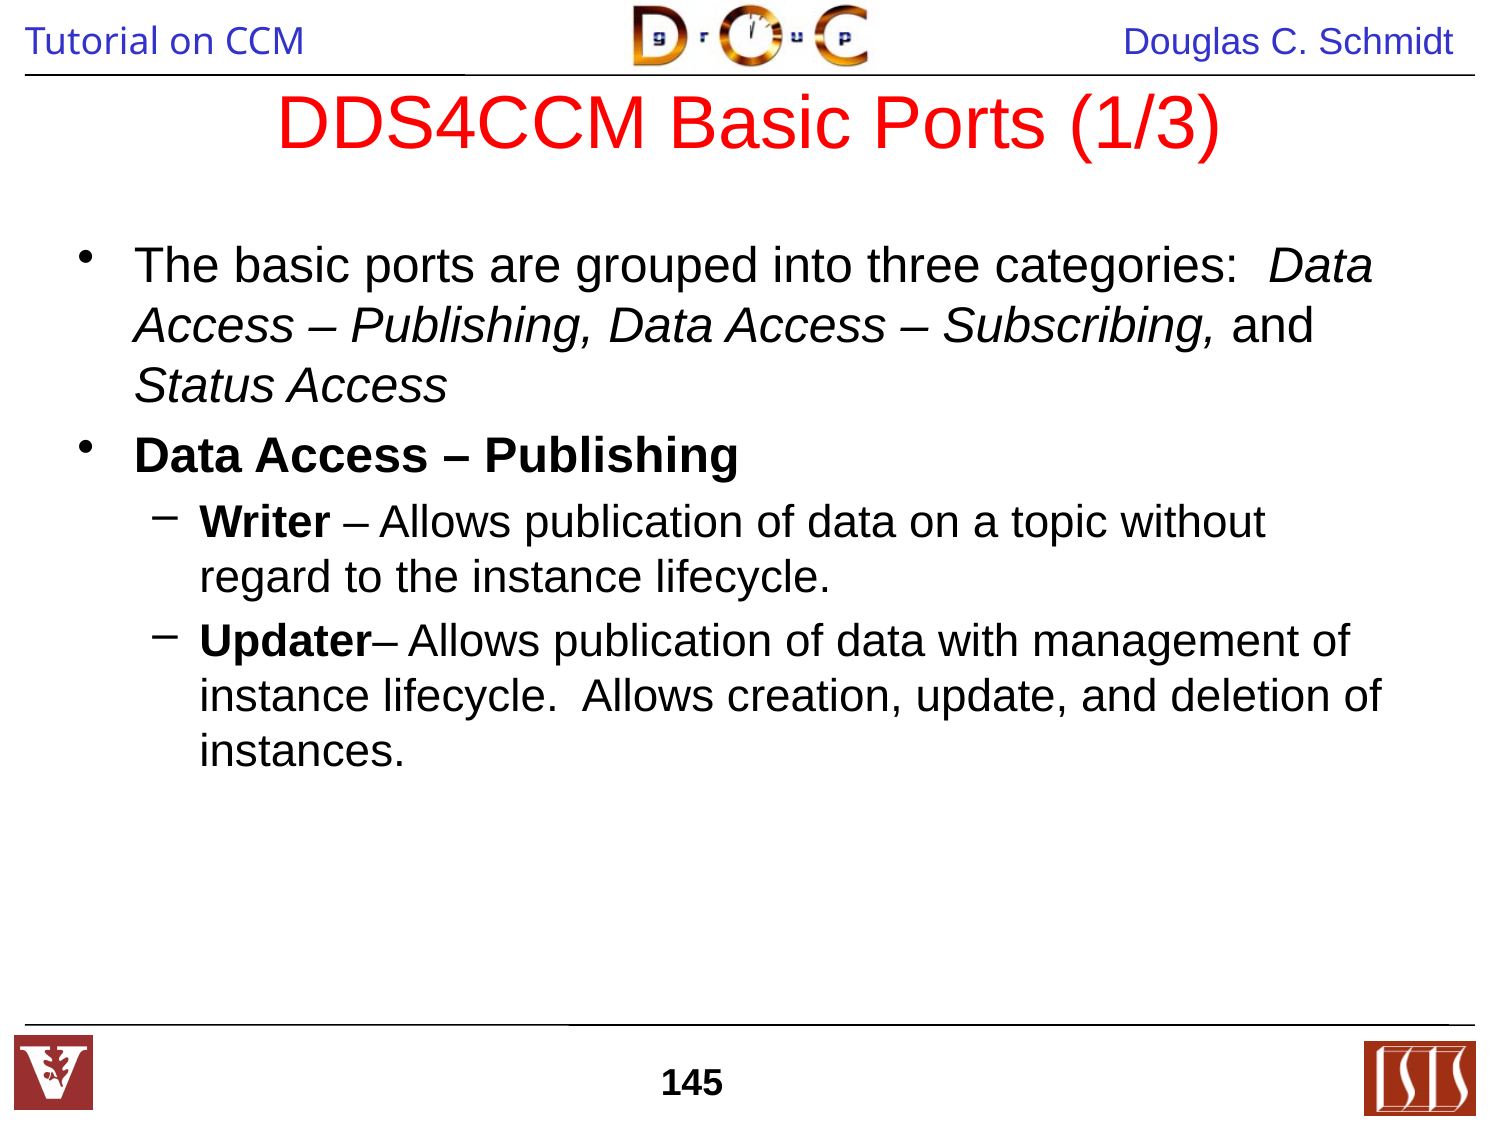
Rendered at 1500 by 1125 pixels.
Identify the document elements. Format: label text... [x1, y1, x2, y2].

picture [14, 1035, 93, 1110]
title DDS4CCM Basic Ports (1/3) [24, 87, 1476, 151]
picture [1364, 1041, 1476, 1116]
picture [624, 0, 875, 71]
list The basic ports are grouped into three categories: Data Access – Publishing, Data Access – Subscribing, and Status Access Data Access – Publishing Writer – Allows publication of data on a topic without regard to the instance lifecycle. Updater– Allows publication of data with management of instance lifecycle. Allows creation, update, and deletion of instances. [62, 224, 1419, 1008]
